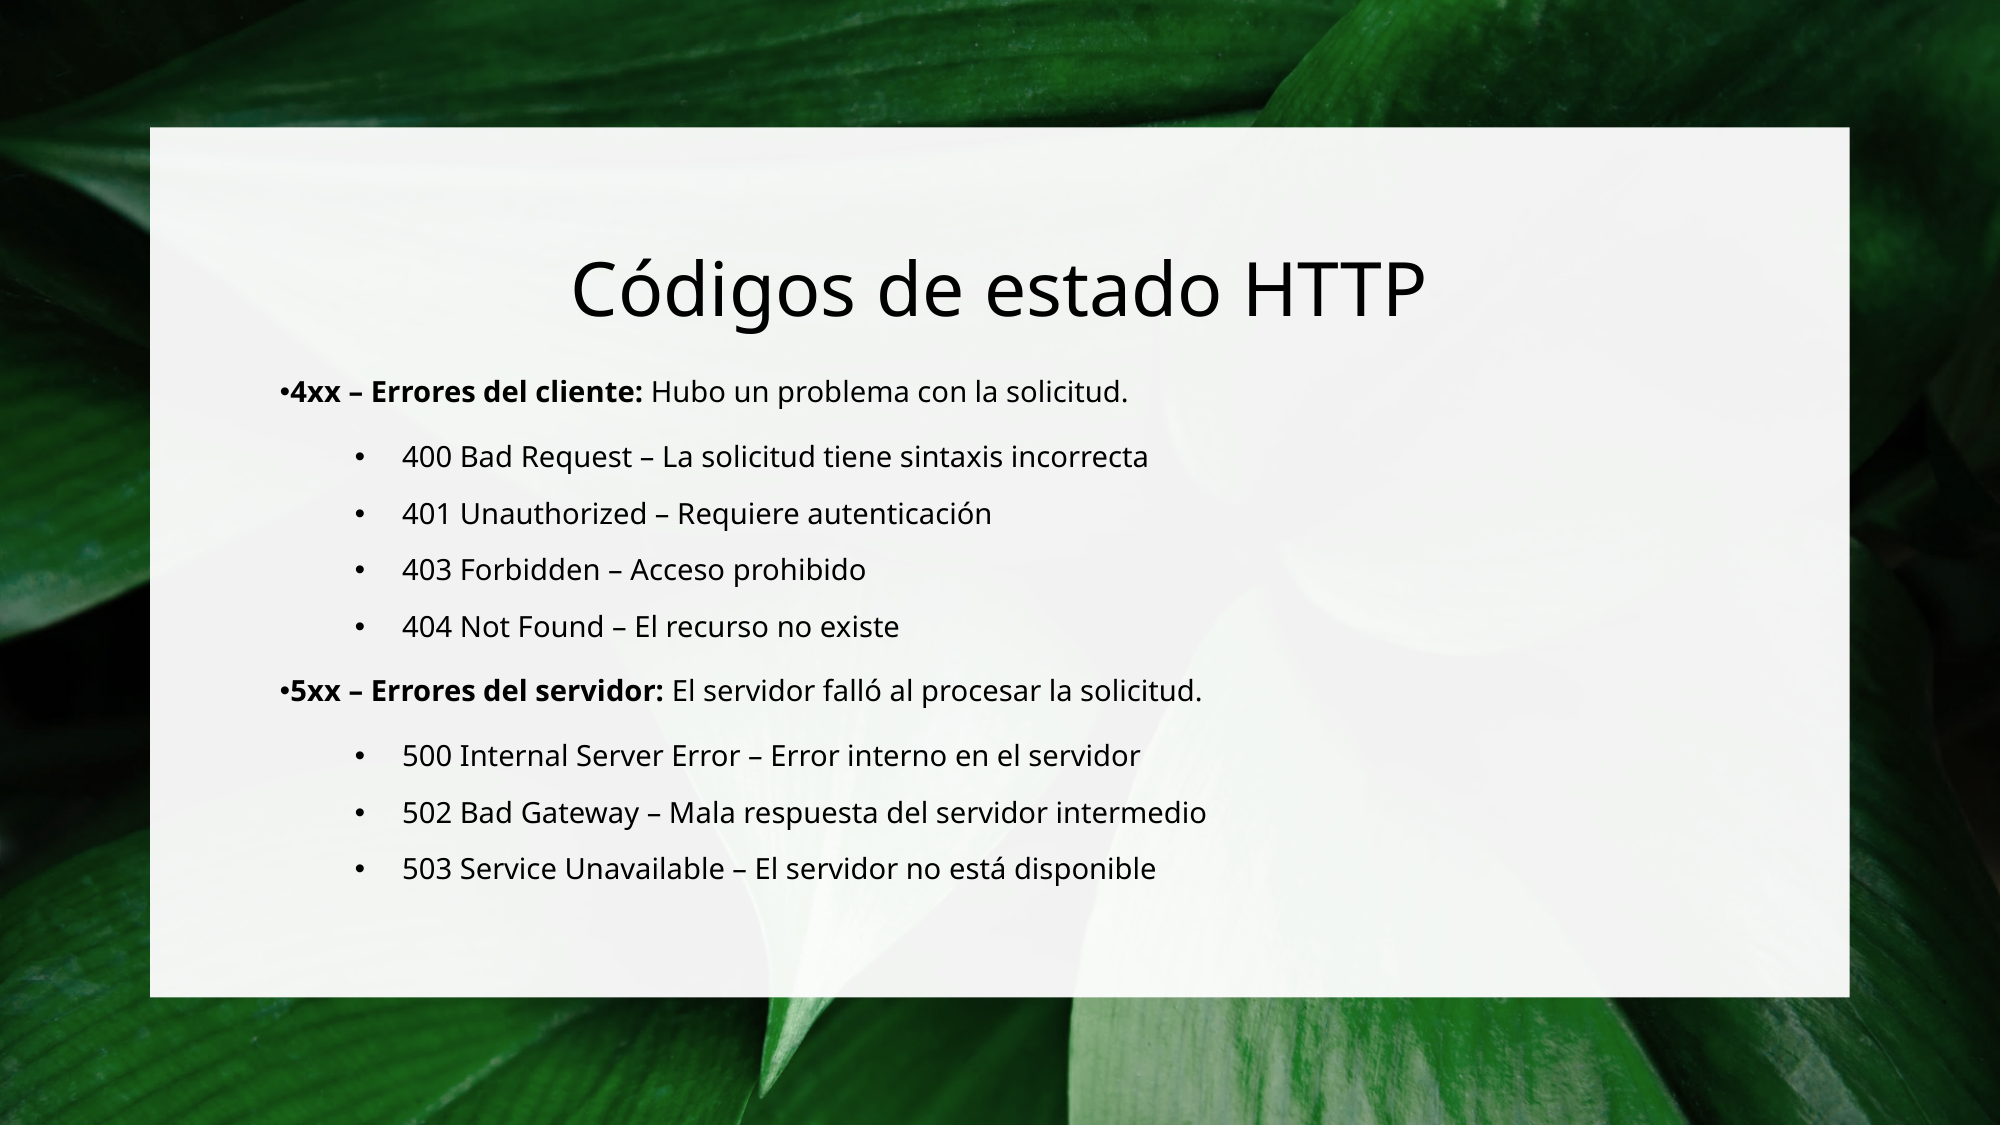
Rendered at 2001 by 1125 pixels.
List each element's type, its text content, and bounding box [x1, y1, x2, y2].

picture [0, 0, 2000, 1125]
list 4xx – Errores del cliente: Hubo un problema con la solicitud. 400 Bad Request – La solicitud tiene sintaxis incorrecta 401 Unauthorized – Requiere autenticación 403 Forbidden – Acceso prohibido 404 Not Found – El recurso no existe 5xx – Errores del servidor: El servidor falló al procesar la solicitud. 500 Internal Server Error – Error interno en el servidor 502 Bad Gateway – Mala respuesta del servidor intermedio 503 Service Unavailable – El servidor no está disponible [265, 370, 1799, 938]
title Códigos de estado HTTP [265, 163, 1735, 340]
